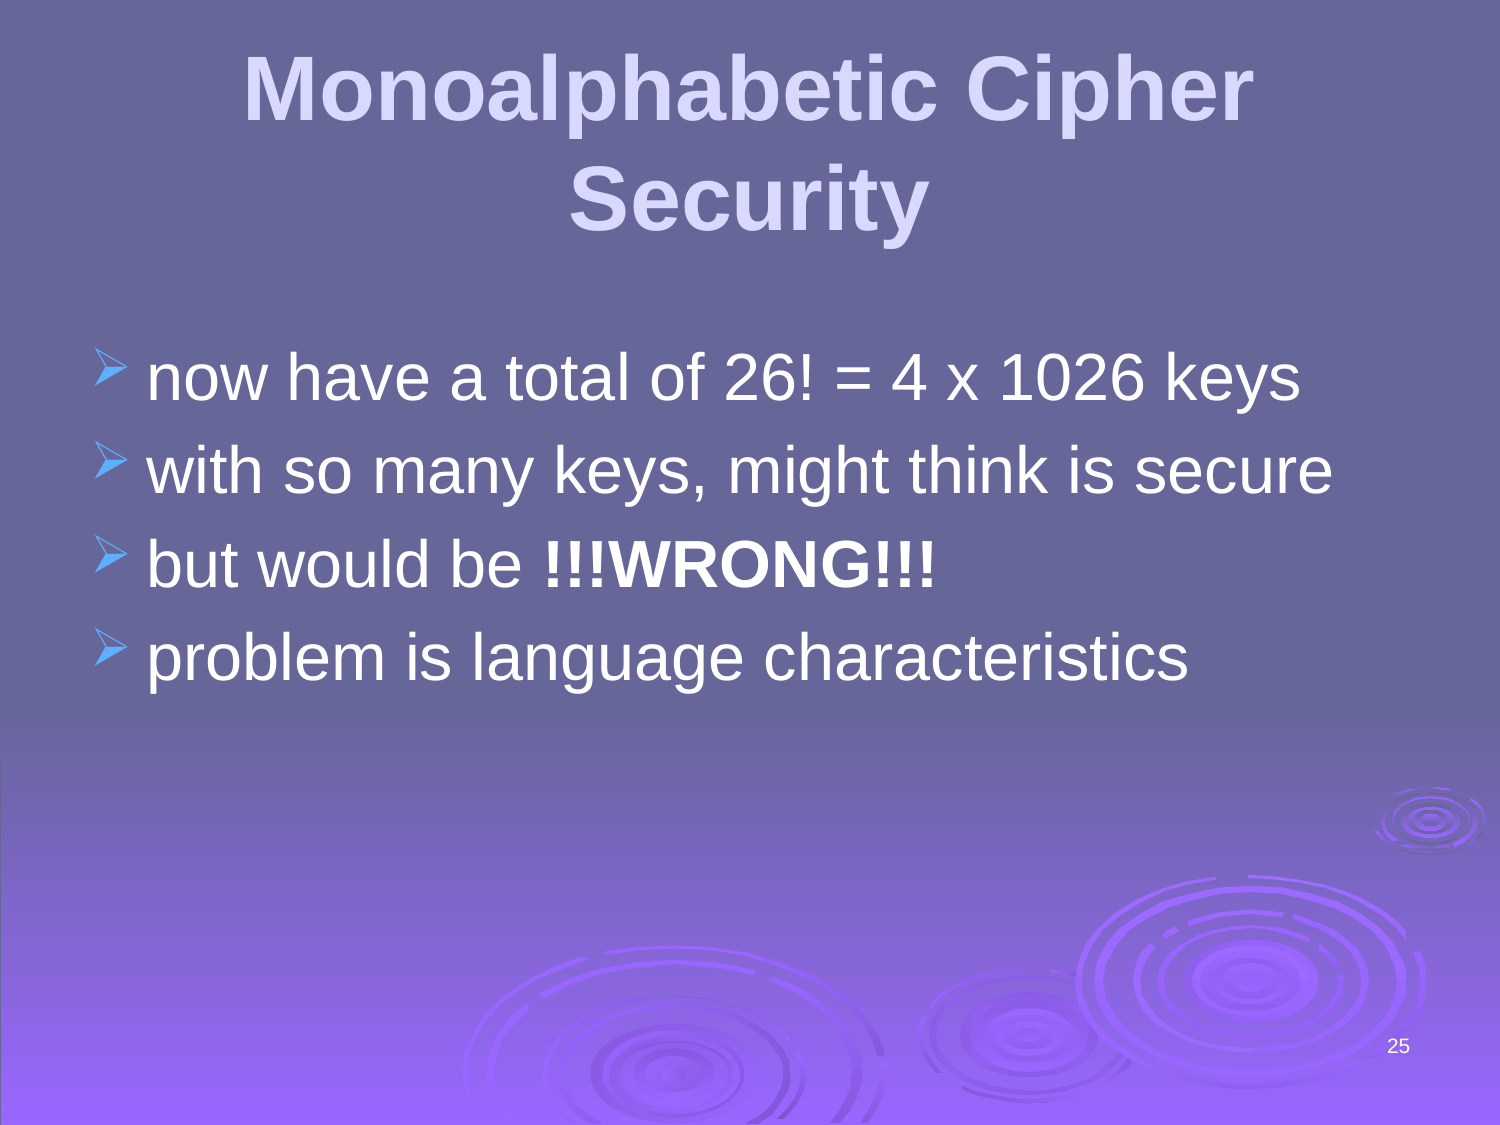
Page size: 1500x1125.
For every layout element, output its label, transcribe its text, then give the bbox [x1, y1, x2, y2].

title Monoalphabetic Cipher Security [74, 45, 1426, 233]
slide_number 25 [1074, 1024, 1426, 1101]
list now have a total of 26! = 4 x 1026 keys with so many keys, might think is secure but would be !!!WRONG!!! problem is language characteristics [74, 326, 1426, 1006]
